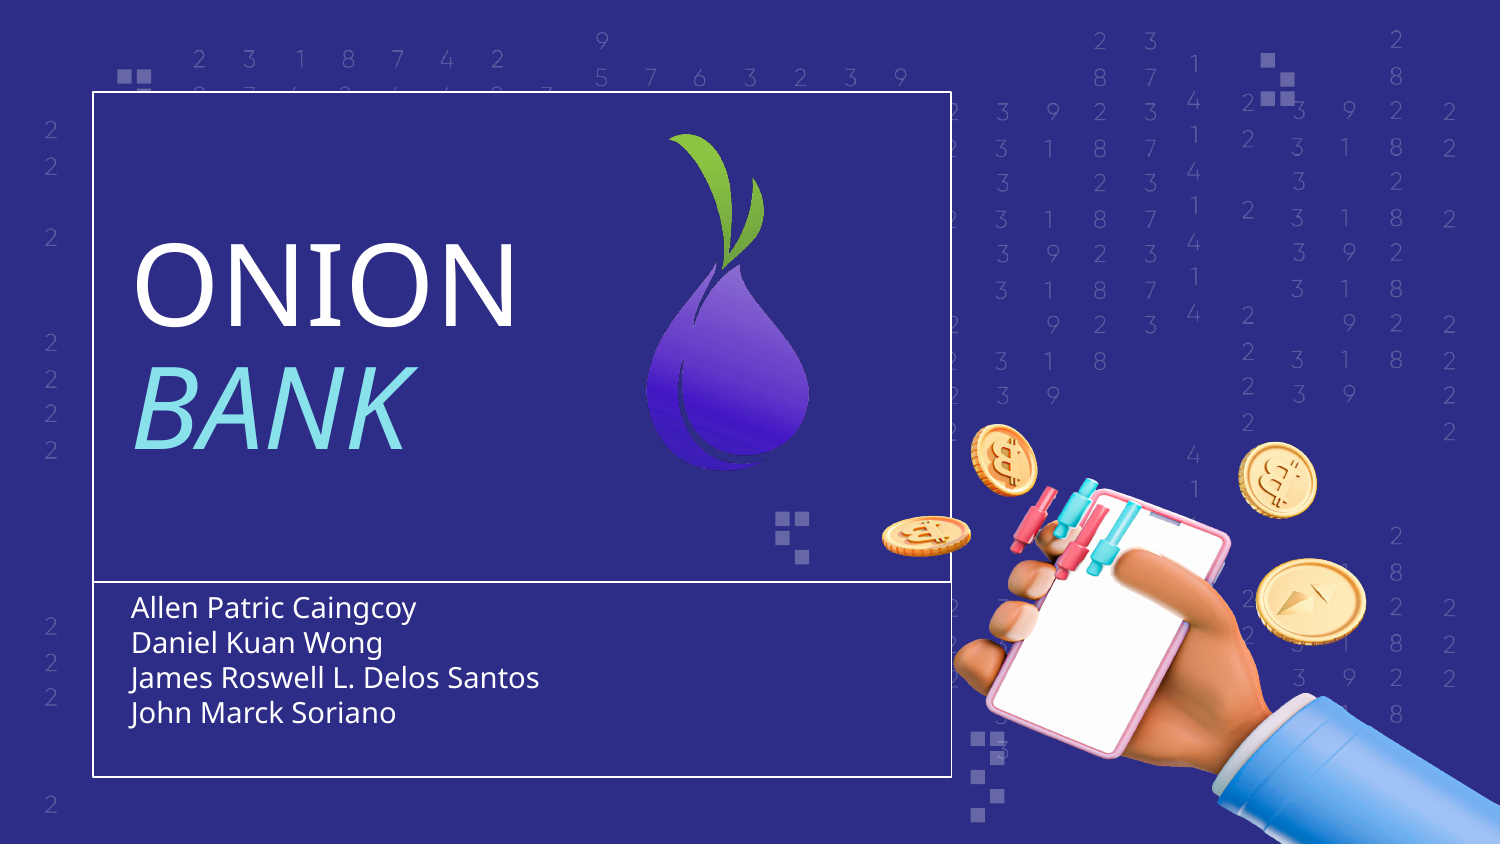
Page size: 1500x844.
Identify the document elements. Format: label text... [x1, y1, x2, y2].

title ONION BANK [92, 91, 369, 581]
picture [45, 0, 1500, 844]
subtitle Allen Patric Caingcoy Daniel Kuan Wong James Roswell L. Delos Santos John Marck Soriano [92, 581, 769, 778]
